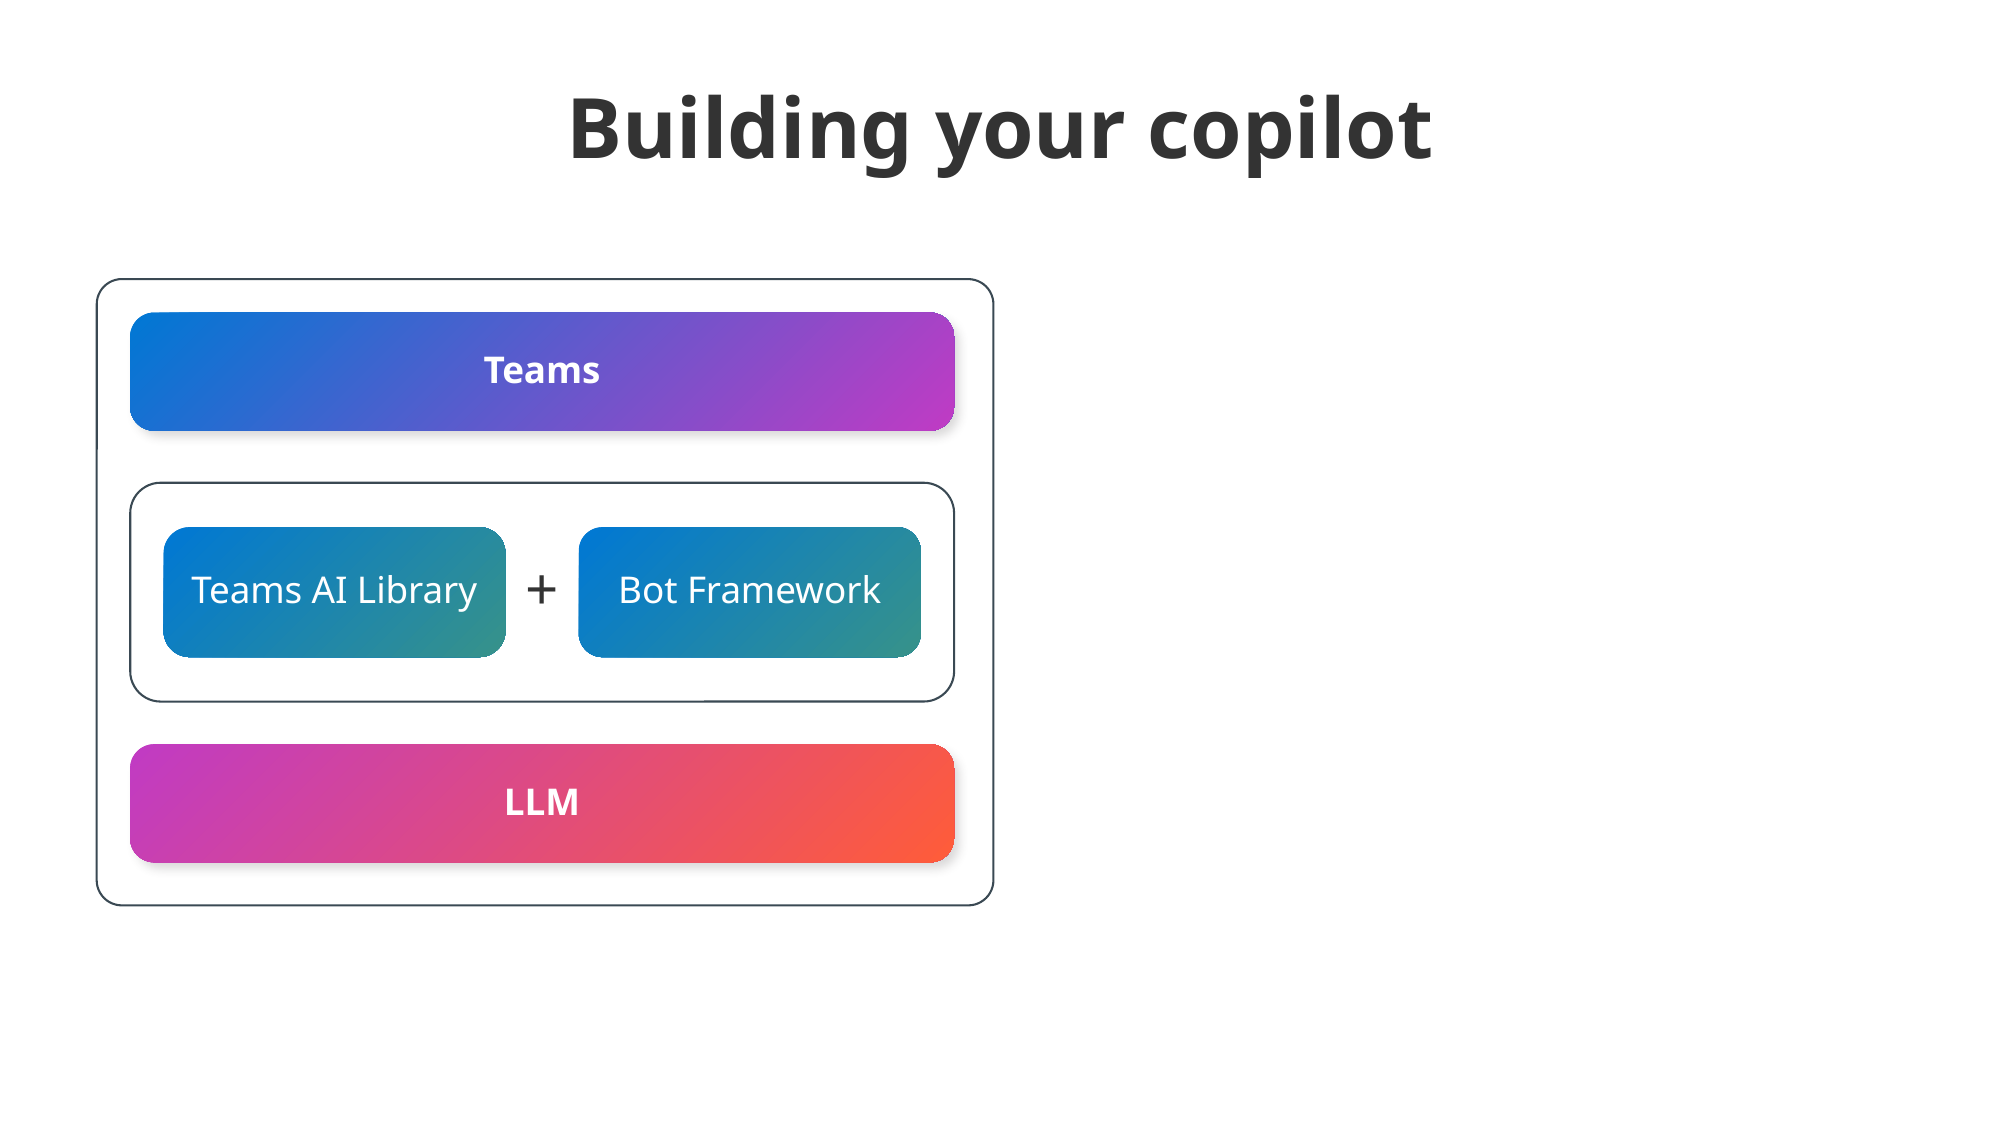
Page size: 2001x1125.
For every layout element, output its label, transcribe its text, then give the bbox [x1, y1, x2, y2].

title Building your copilot [96, 75, 1904, 166]
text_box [96, 278, 994, 906]
